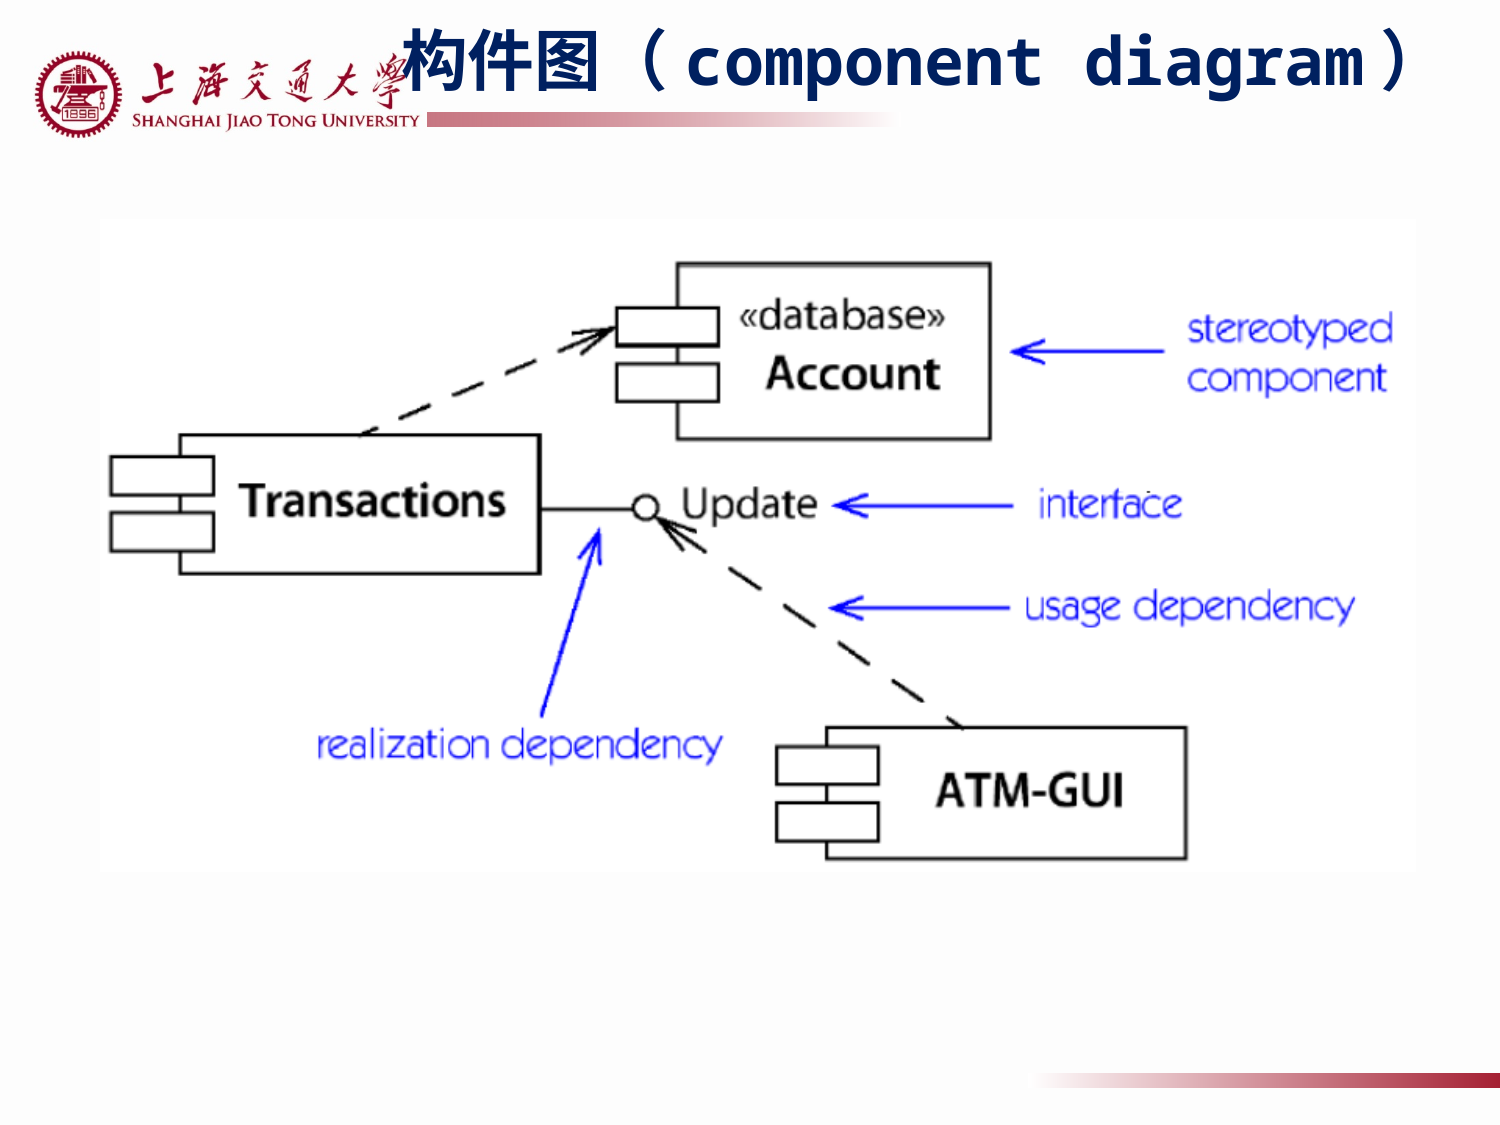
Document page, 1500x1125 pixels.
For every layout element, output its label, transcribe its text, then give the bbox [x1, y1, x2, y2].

picture [0, 0, 1500, 1125]
title 构件图（component diagram） [0, 12, 1459, 126]
